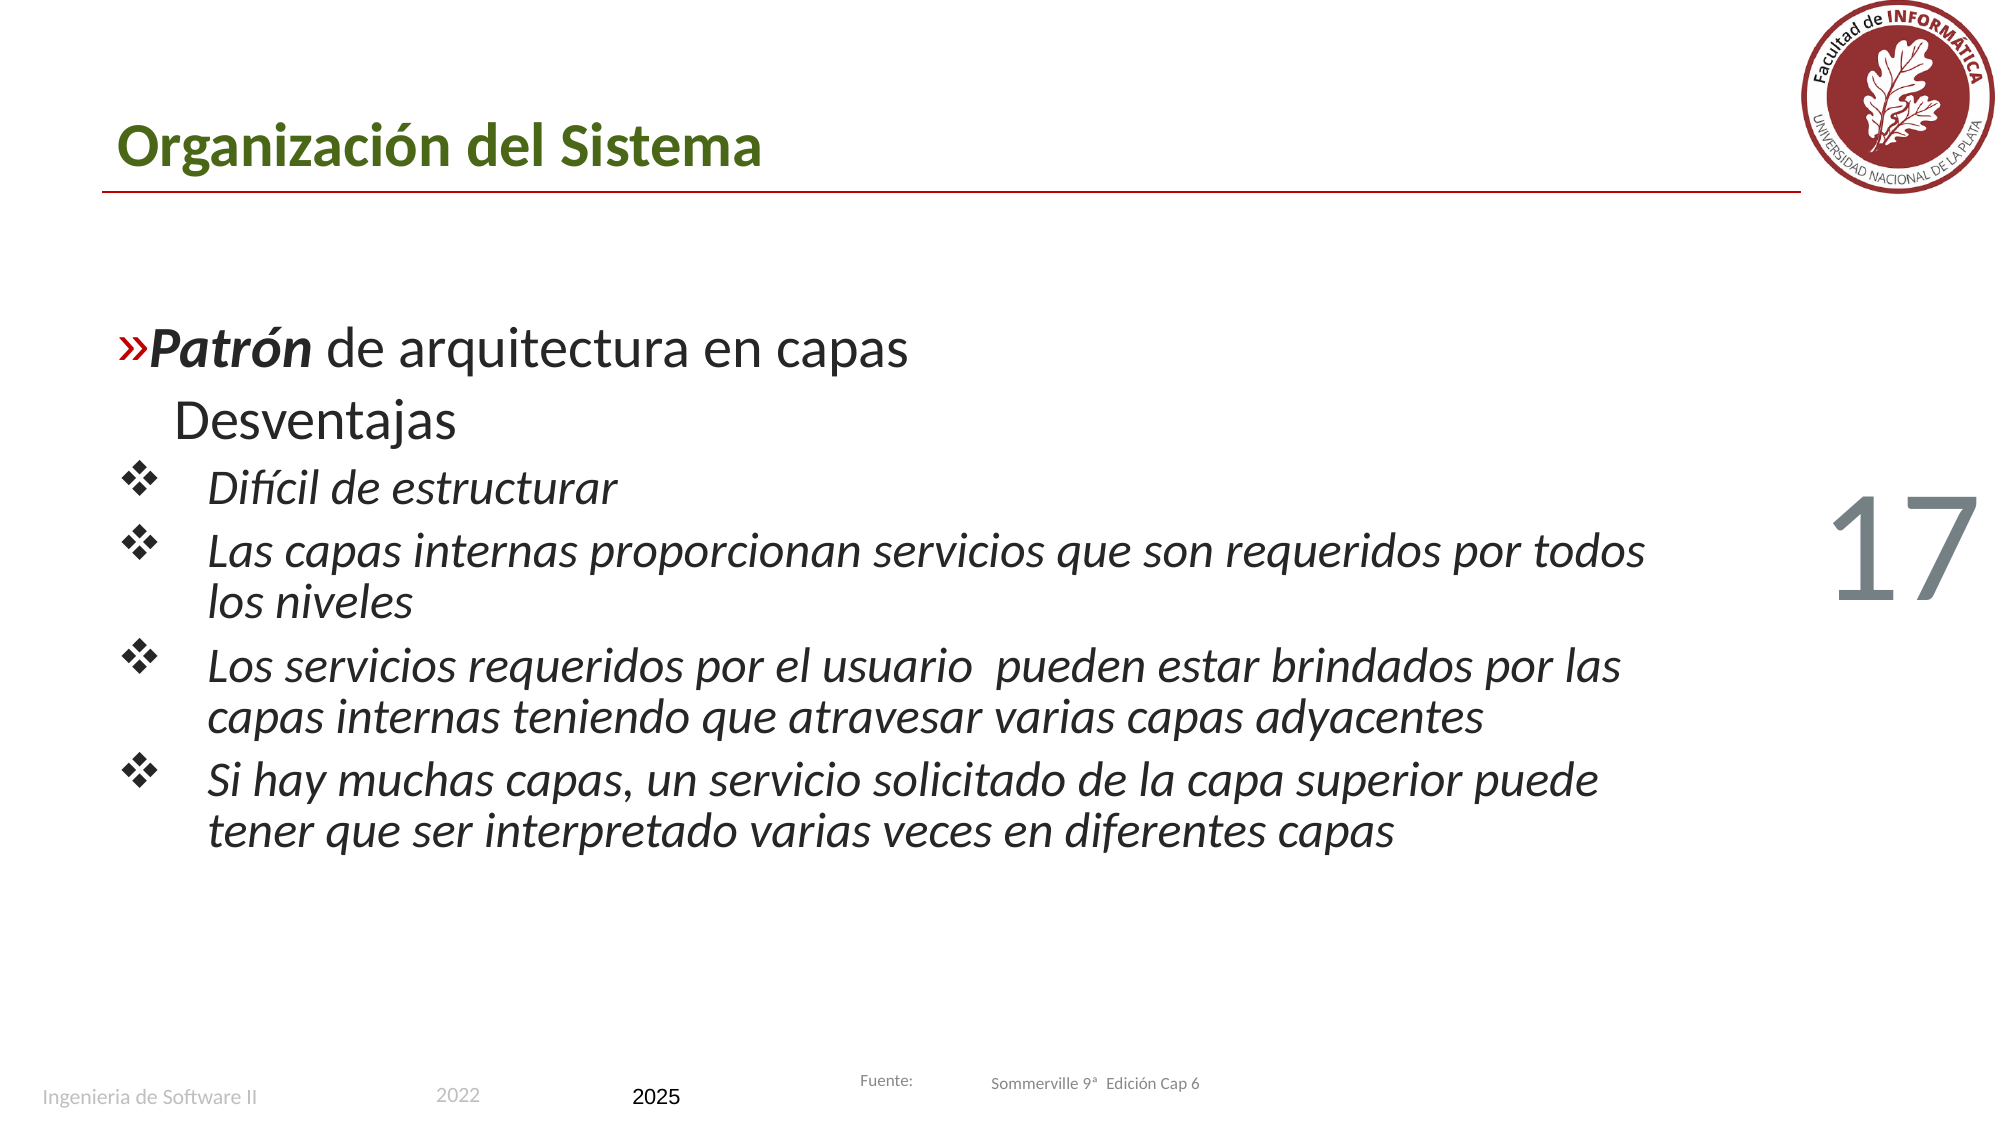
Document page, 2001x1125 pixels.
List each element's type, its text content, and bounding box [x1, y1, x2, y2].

list Patrón de arquitectura en capas Desventajas Difícil de estructurar Las capas internas proporcionan servicios que son requeridos por todos los niveles Los servicios requeridos por el usuario pueden estar brindados por las capas internas teniendo que atravesar varias capas adyacentes Si hay muchas capas, un servicio solicitado de la capa superior puede tener que ser interpretado varias veces en diferentes capas [102, 312, 1709, 1047]
picture [1801, 0, 2000, 195]
title Organización del Sistema [102, 54, 1790, 240]
slide_number 2022 [421, 1073, 557, 1116]
footer Ingenieria de Software II [27, 1075, 382, 1111]
list Sommerville 9ª Edición Cap 6 [976, 1067, 1332, 1118]
slide_number 17 [1709, 467, 1998, 640]
